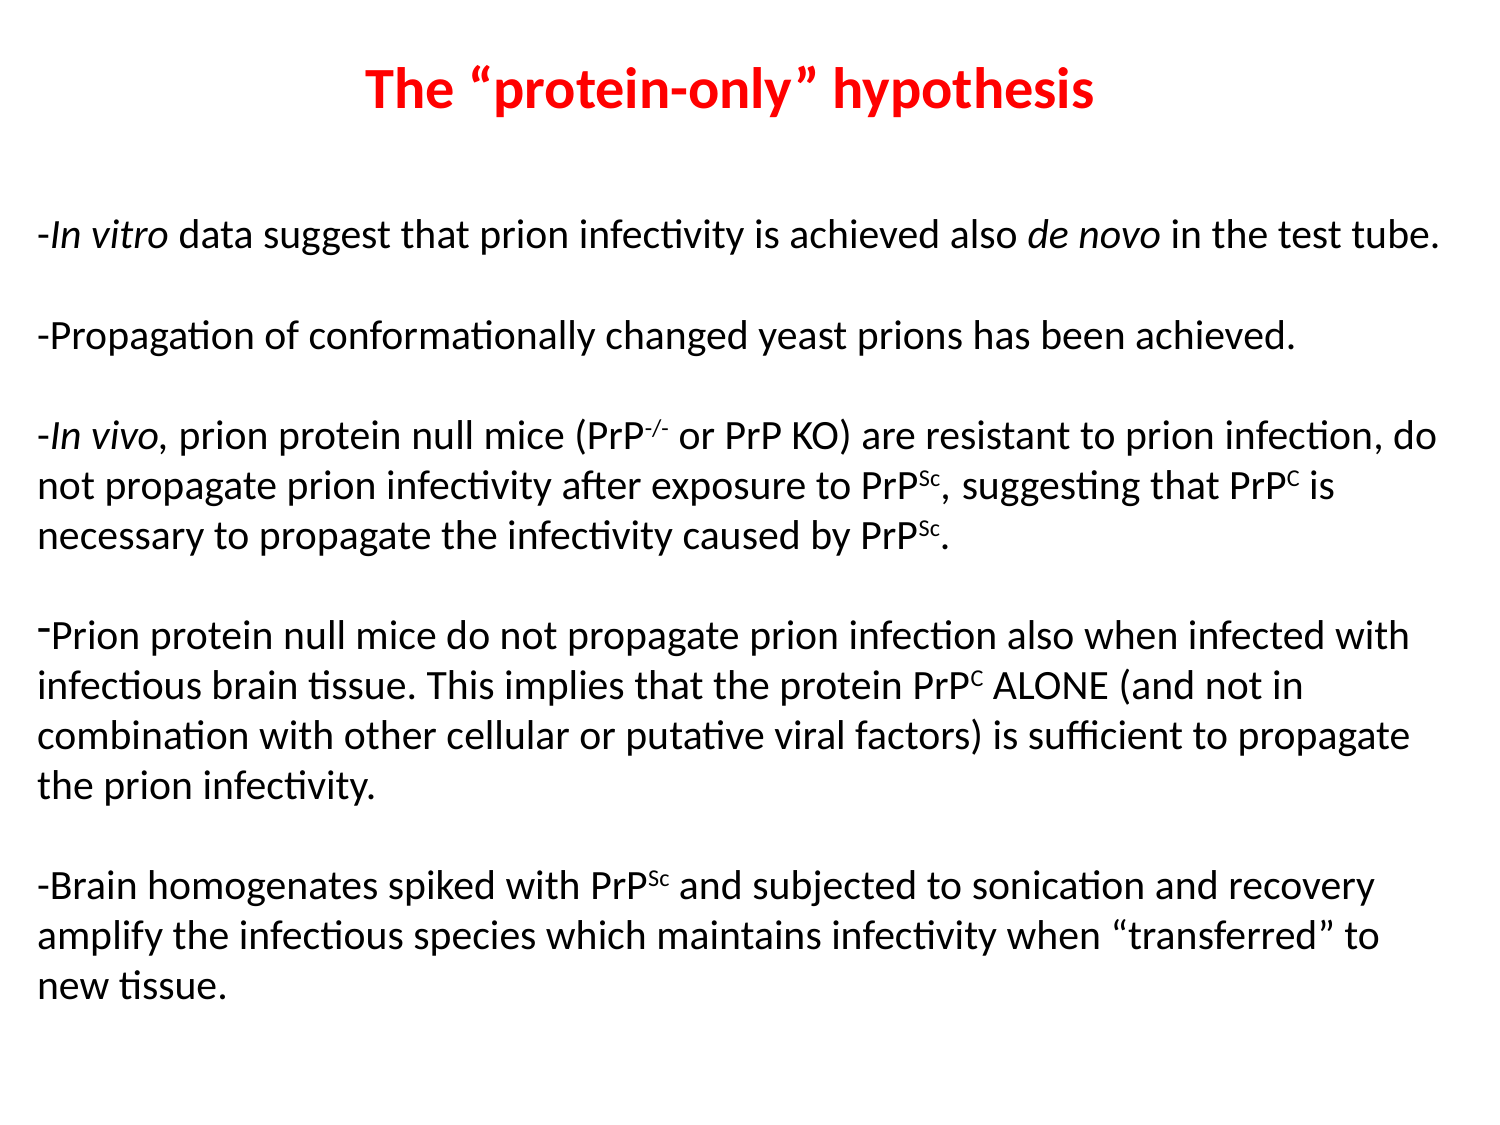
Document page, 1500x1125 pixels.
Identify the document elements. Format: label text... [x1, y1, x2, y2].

text_box -In vitro data suggest that prion infectivity is achieved also de novo in the test tube. -Propagation of conformationally changed yeast prions has been achieved. -In vivo, prion protein null mice (PrP-/- or PrP KO) are resistant to prion infection, do not propagate prion infectivity after exposure to PrPSc, suggesting that PrPC is necessary to propagate the infectivity caused by PrPSc. Prion protein null mice do not propagate prion infection also when infected with infectious brain tissue. This implies that the protein PrPC ALONE (and not in combination with other cellular or putative viral factors) is sufficient to propagate the prion infectivity. -Brain homogenates spiked with PrPSc and subjected to sonication and recovery amplify the infectious species which maintains infectivity when “transferred” to new tissue. [22, 199, 1463, 1015]
text_box The “protein-only” hypothesis [351, 42, 1110, 128]
